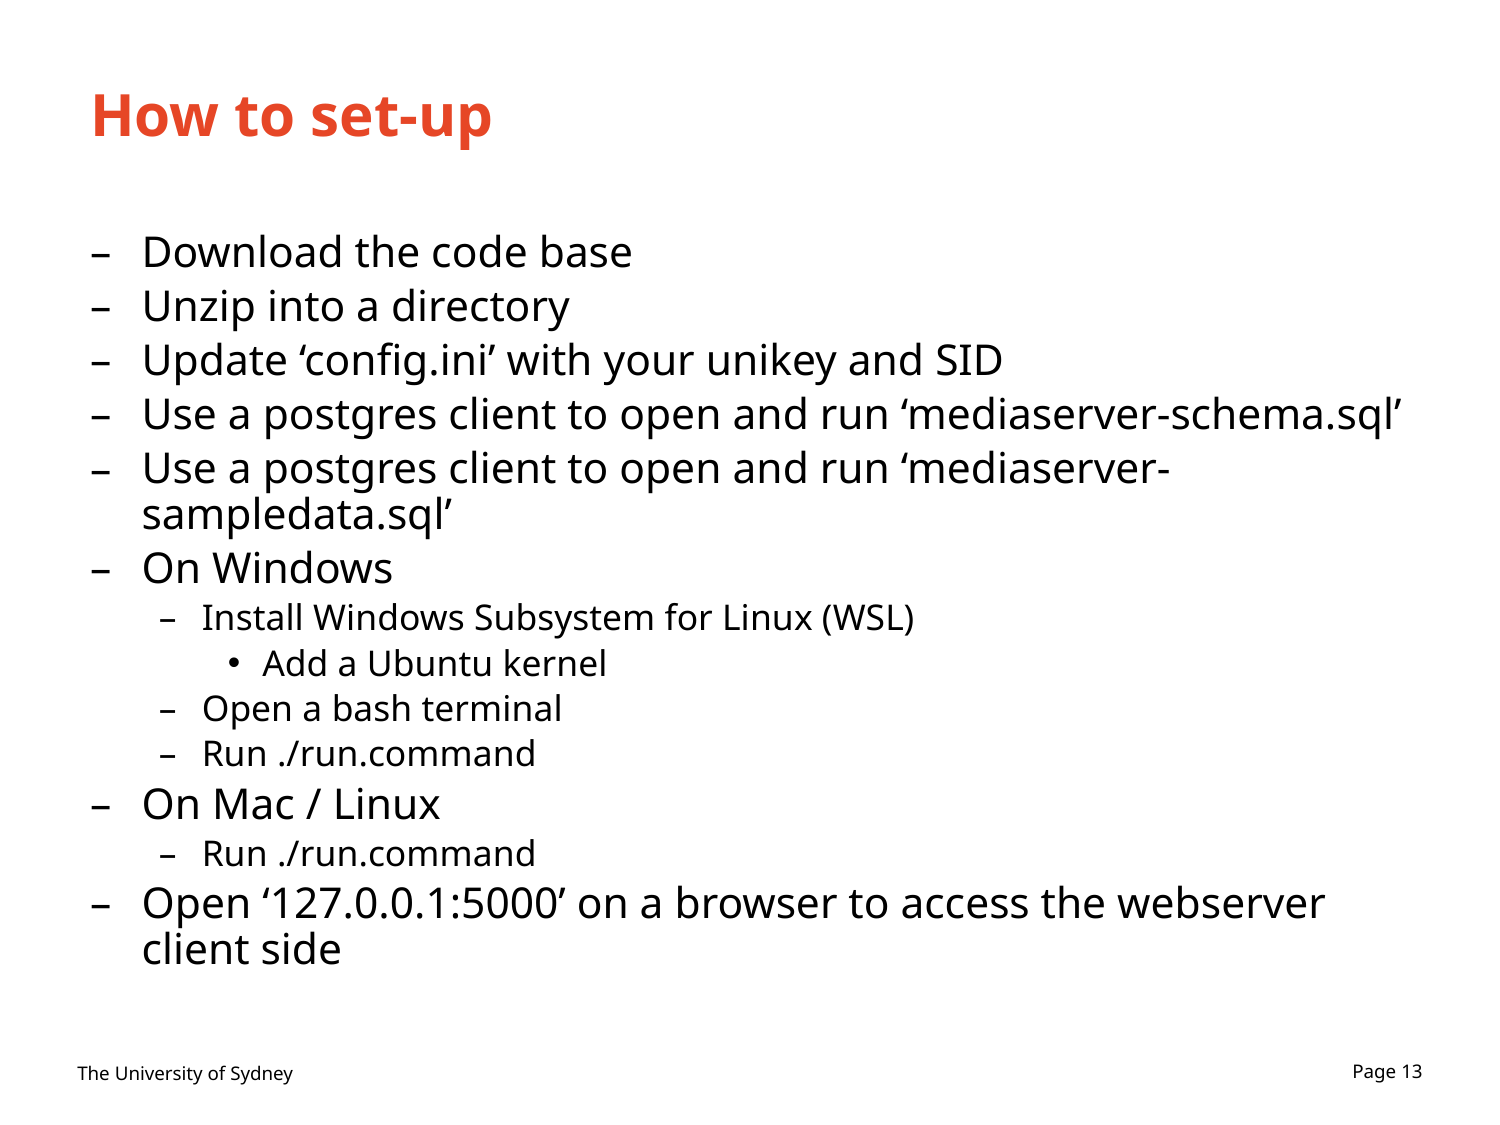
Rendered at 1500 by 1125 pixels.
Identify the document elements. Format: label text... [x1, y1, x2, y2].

list Download the code base Unzip into a directory Update ‘config.ini’ with your unikey and SID Use a postgres client to open and run ‘mediaserver-schema.sql’ Use a postgres client to open and run ‘mediaserver-sampledata.sql’ On Windows Install Windows Subsystem for Linux (WSL) Add a Ubuntu kernel Open a bash terminal Run ./run.command On Mac / Linux Run ./run.command Open ‘127.0.0.1:5000’ on a browser to access the webserver client side [75, 222, 1425, 1005]
title How to set-up [75, 19, 1425, 207]
